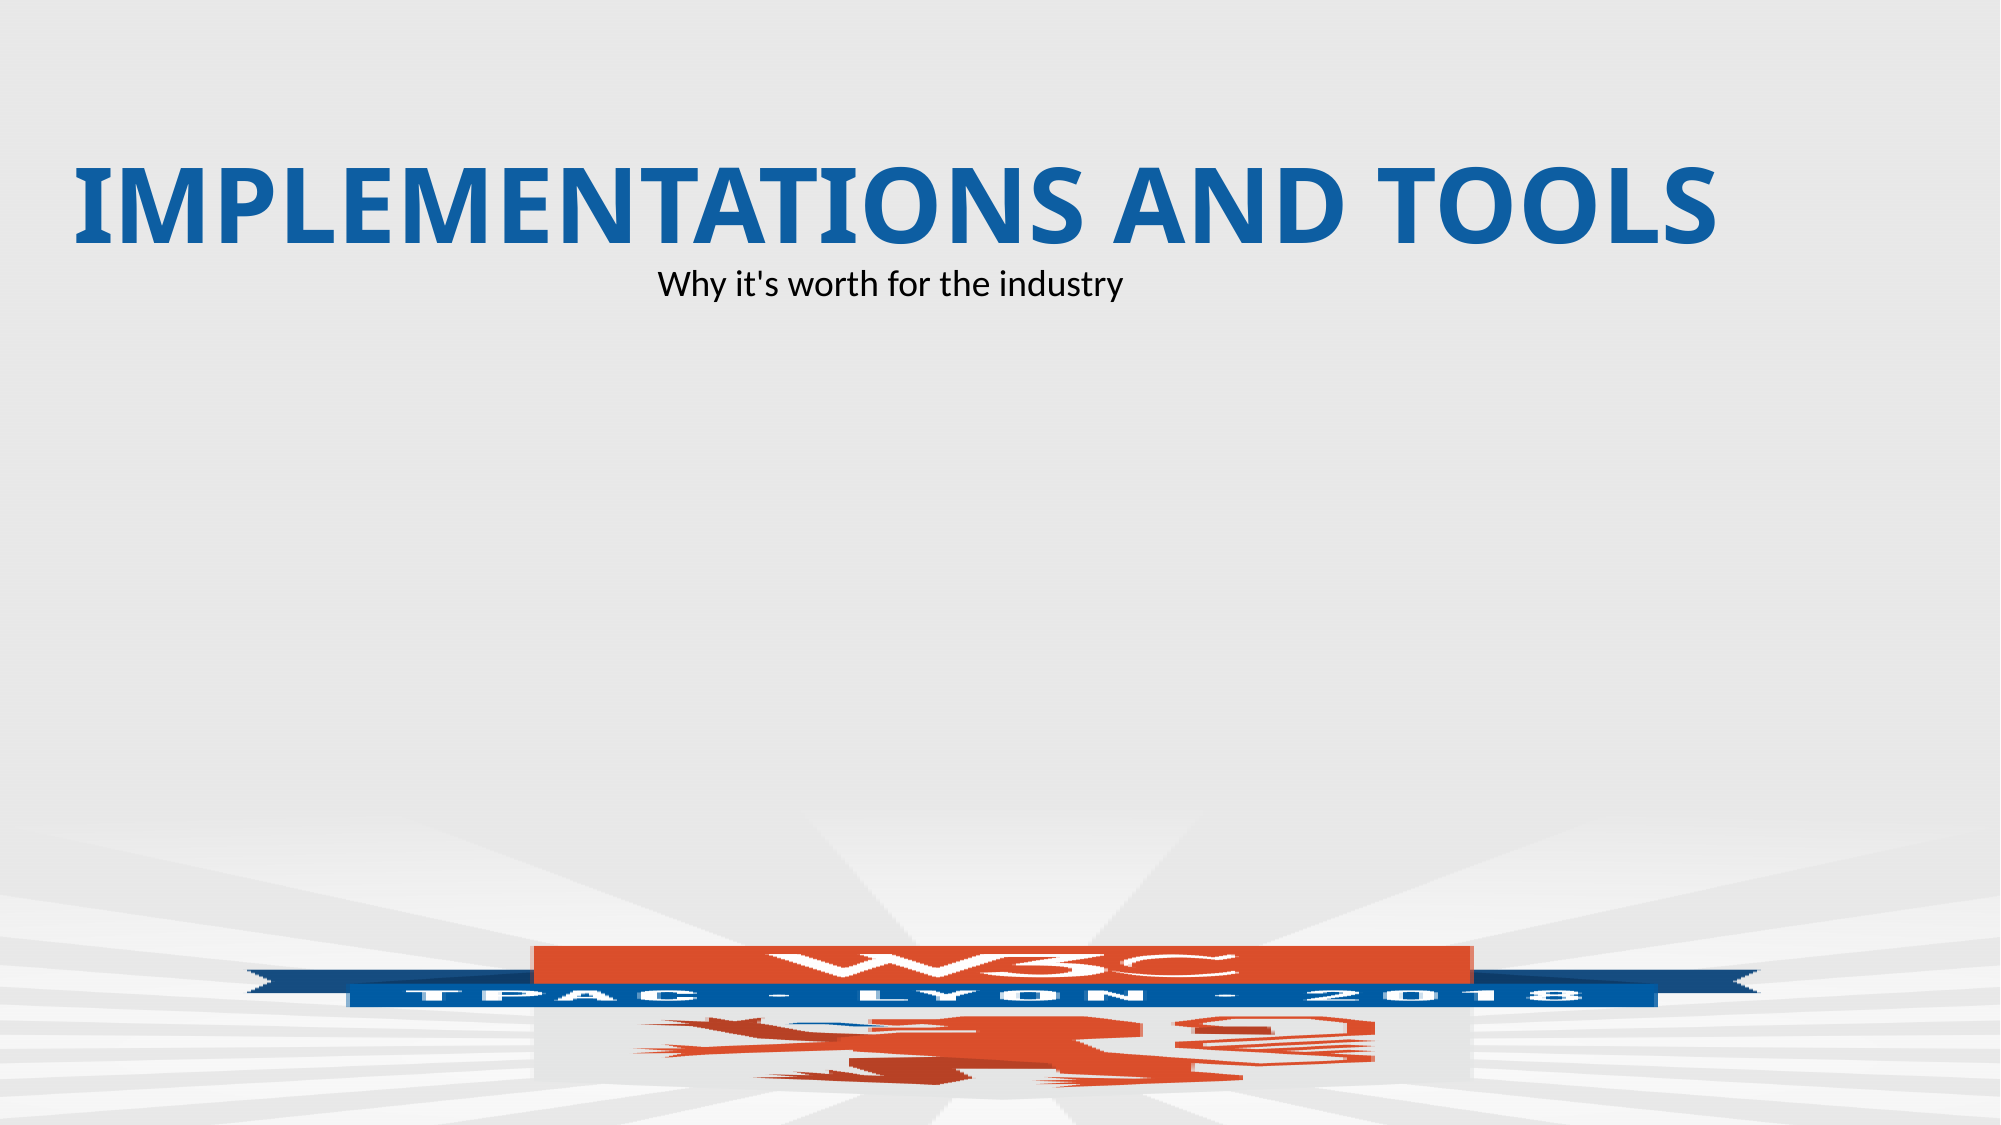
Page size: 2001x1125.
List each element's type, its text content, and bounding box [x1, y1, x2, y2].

title Implementations and Tools [22, 39, 1770, 274]
text_box Why it's worth for the industry [283, 251, 1498, 312]
picture [0, 0, 2001, 1125]
